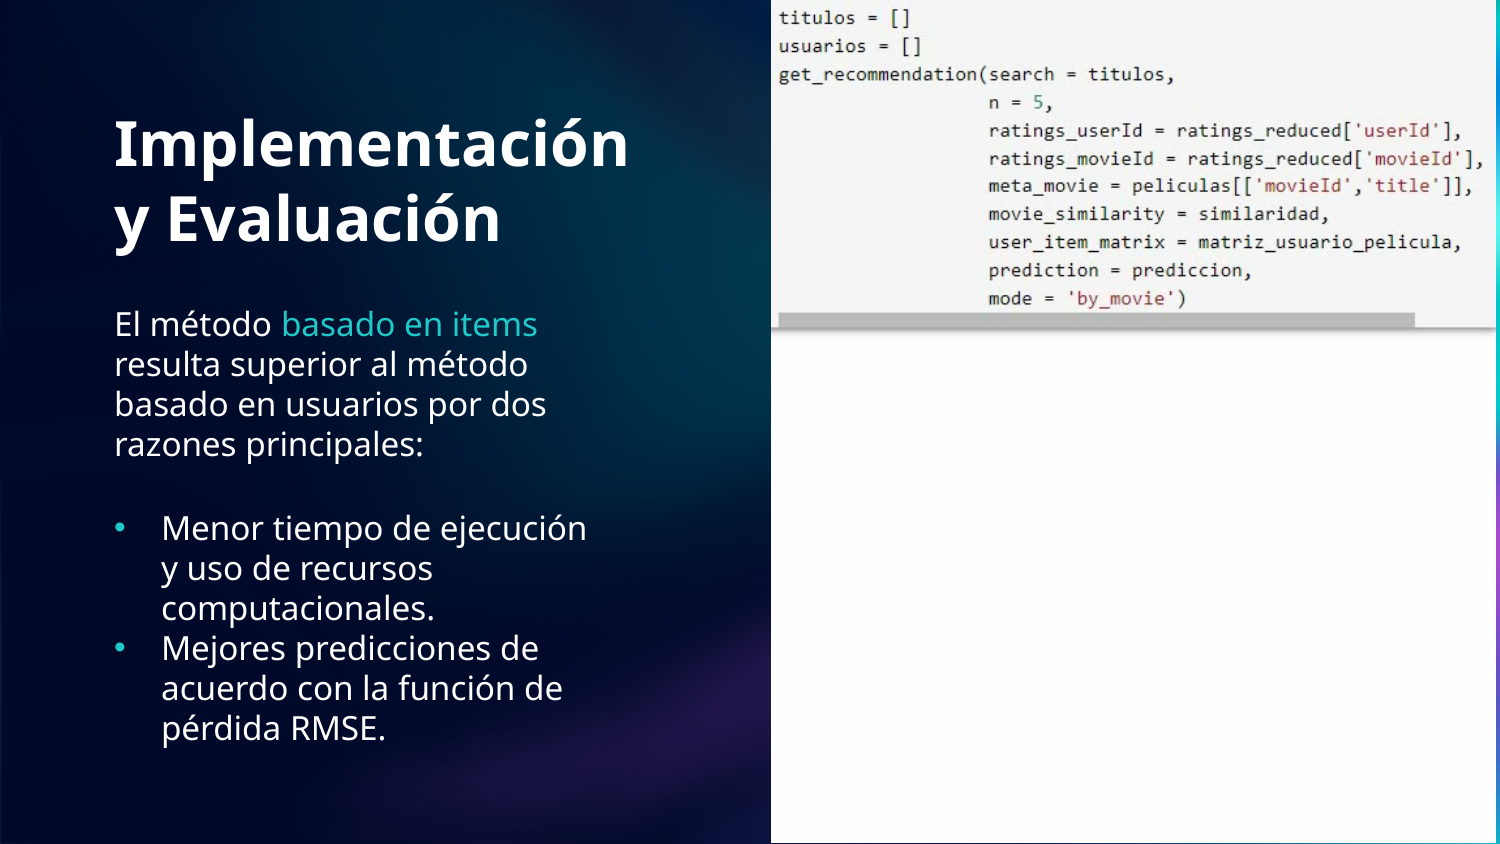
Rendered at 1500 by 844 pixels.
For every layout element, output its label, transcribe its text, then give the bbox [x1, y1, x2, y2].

title Implementación y Evaluación [114, 103, 670, 182]
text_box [770, 0, 1497, 844]
picture [709, 186, 722, 192]
text_box Menor tiempo de ejecución y uso de recursos computacionales. Mejores predicciones de acuerdo con la función de pérdida RMSE. [114, 507, 602, 679]
picture [0, 0, 770, 844]
title El método basado en items resulta superior al método basado en usuarios por dos razones principales: [114, 303, 602, 474]
